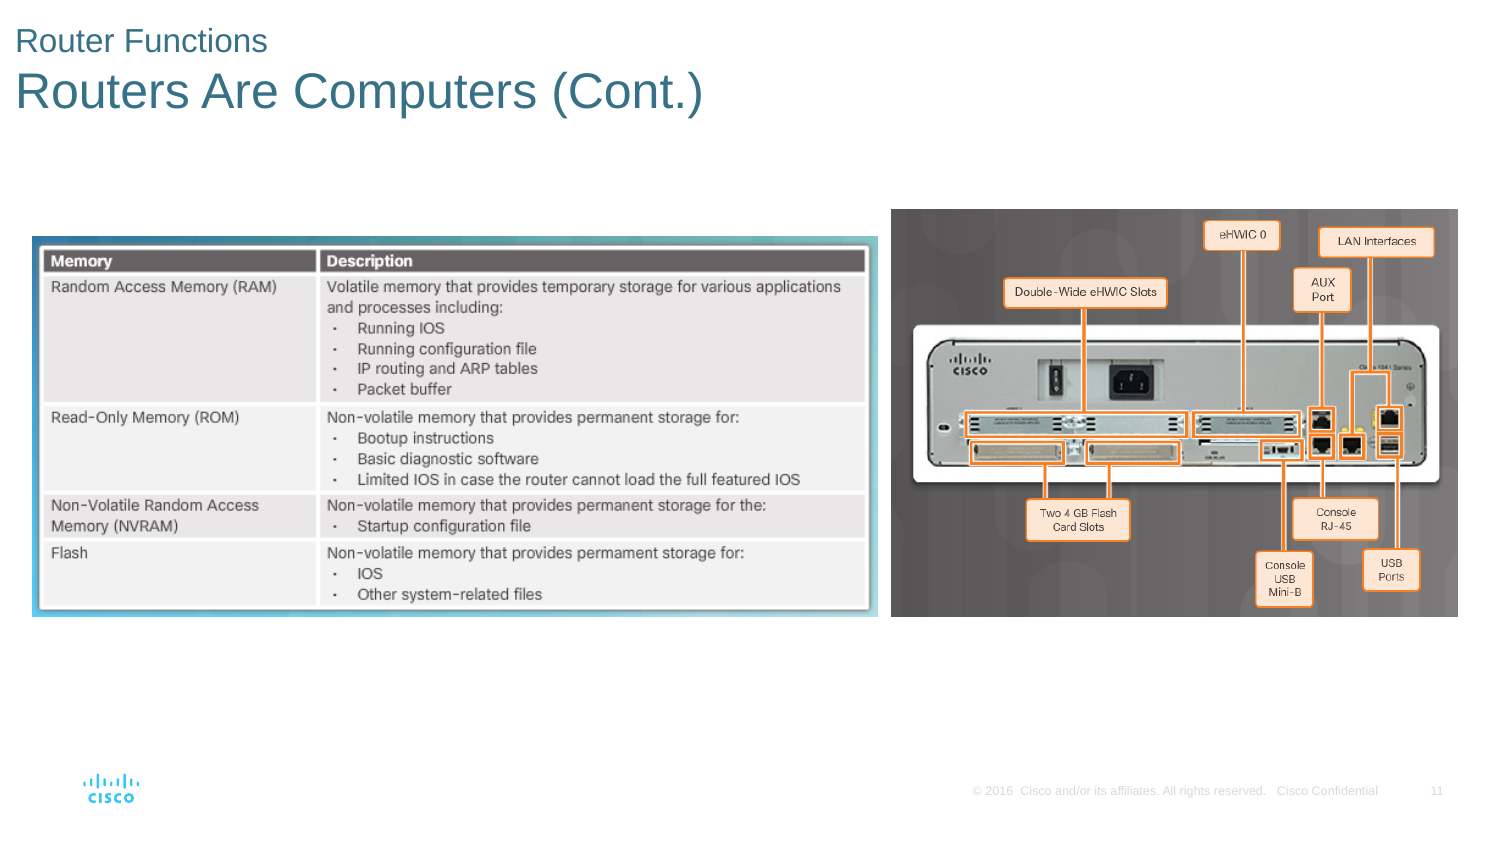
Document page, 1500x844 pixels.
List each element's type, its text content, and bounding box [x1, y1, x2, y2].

picture [31, 236, 878, 618]
picture [891, 209, 1458, 618]
title Router Functions Routers Are Computers (Cont.) [0, 6, 781, 131]
